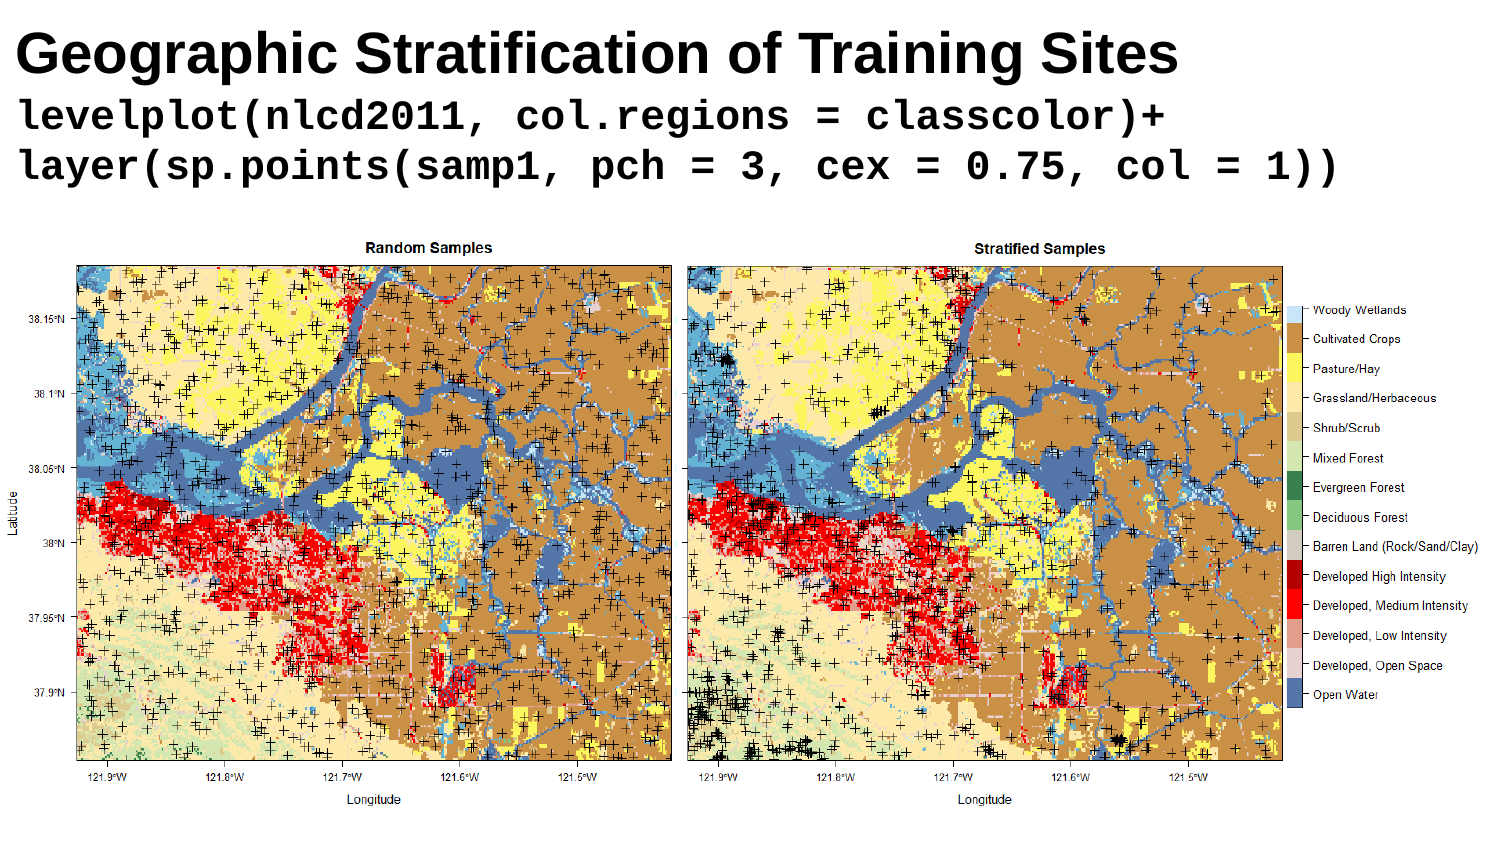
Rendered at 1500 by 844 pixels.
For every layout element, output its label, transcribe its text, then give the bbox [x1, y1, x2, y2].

picture [0, 231, 1500, 815]
title Geographic Stratification of Training Sites [0, 0, 1398, 94]
text_box levelplot(nlcd2011, col.regions = classcolor)+ layer(sp.points(samp1, pch = 3, cex = 0.75, col = 1)) [0, 120, 1500, 206]
